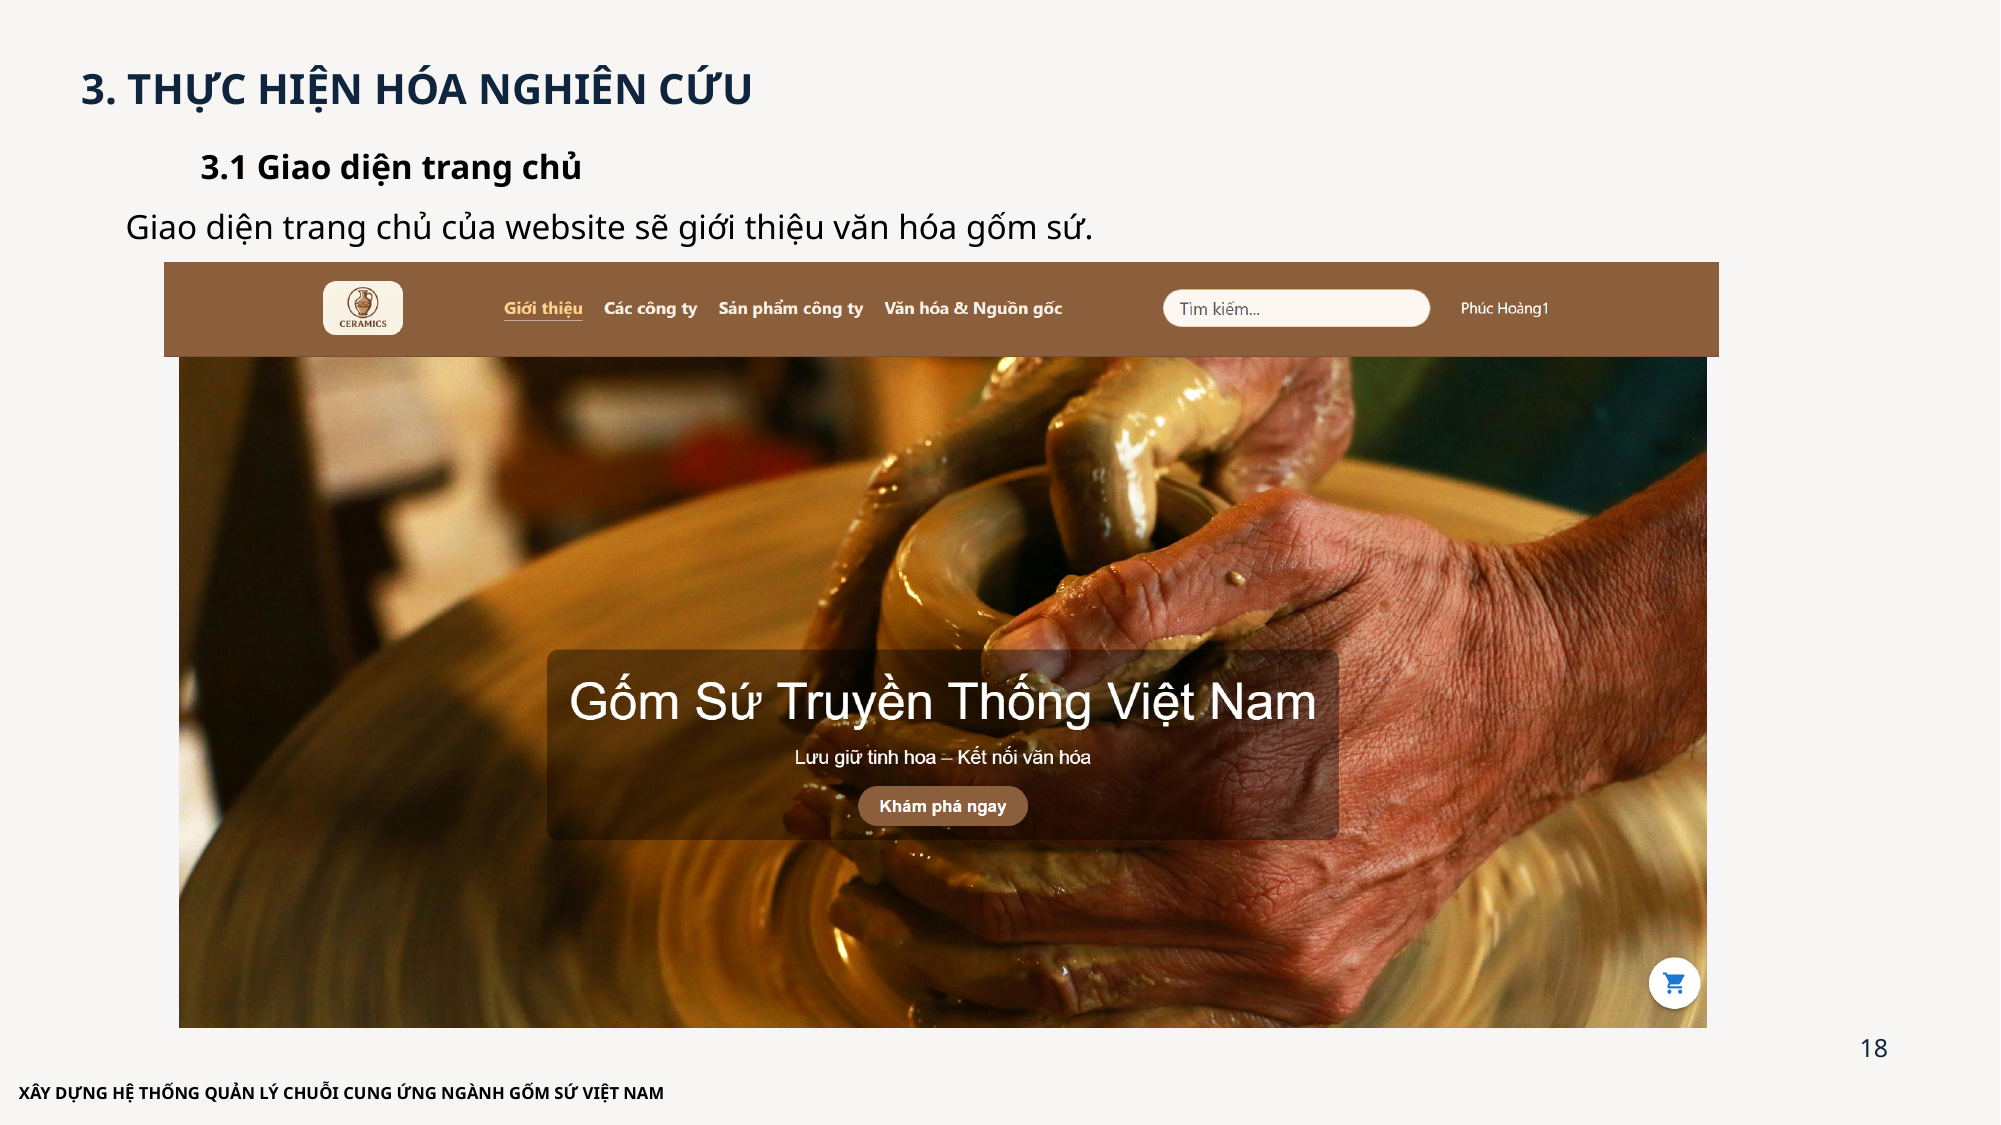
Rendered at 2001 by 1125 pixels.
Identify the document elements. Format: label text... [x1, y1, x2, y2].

text_box XÂY DỰNG HỆ THỐNG QUẢN LÝ CHUỖI CUNG ỨNG NGÀNH GỐM SỨ VIỆT NAM [0, 1072, 774, 1125]
text_box 3.1 Giao diện trang chủ Giao diện trang chủ của website sẽ giới thiệu văn hóa gốm sứ. [110, 118, 1654, 254]
title 3. THỰC HIỆN HÓA NGHIÊN CỨU [66, 34, 881, 149]
slide_number 18 [1836, 1020, 1912, 1080]
picture [164, 262, 1719, 1028]
